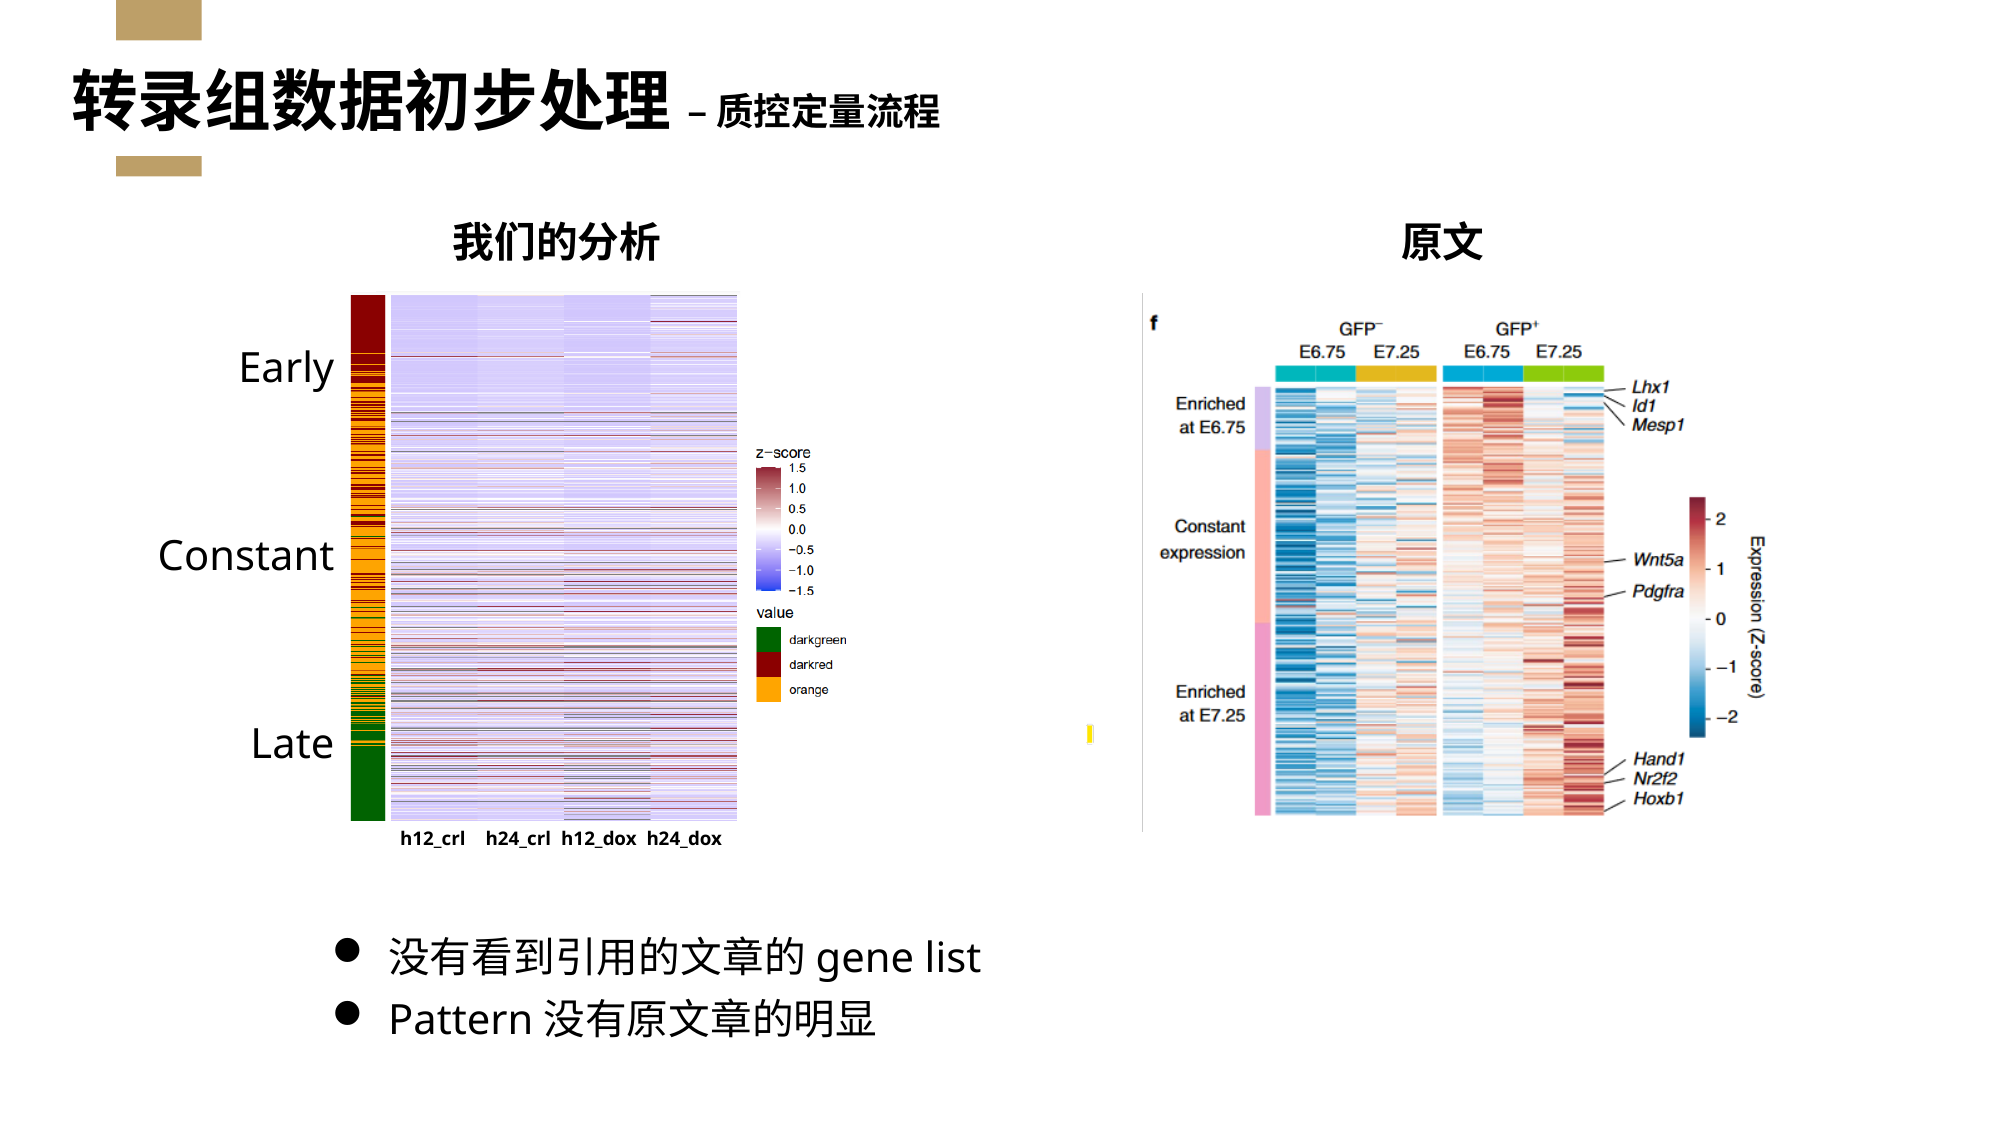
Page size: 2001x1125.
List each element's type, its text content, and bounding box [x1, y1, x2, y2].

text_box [350, 291, 856, 858]
text_box 我们的分析 [162, 208, 952, 273]
text_box 转录组数据初步处理 – 质控定量流程 [56, 51, 1367, 147]
picture [1086, 293, 1771, 832]
text_box 原文 [1048, 208, 1838, 273]
text_box Early Constant Late [108, 333, 350, 774]
text_box 没有看到引用的文章的gene list Pattern没有原文章的明显 [317, 923, 1627, 1051]
